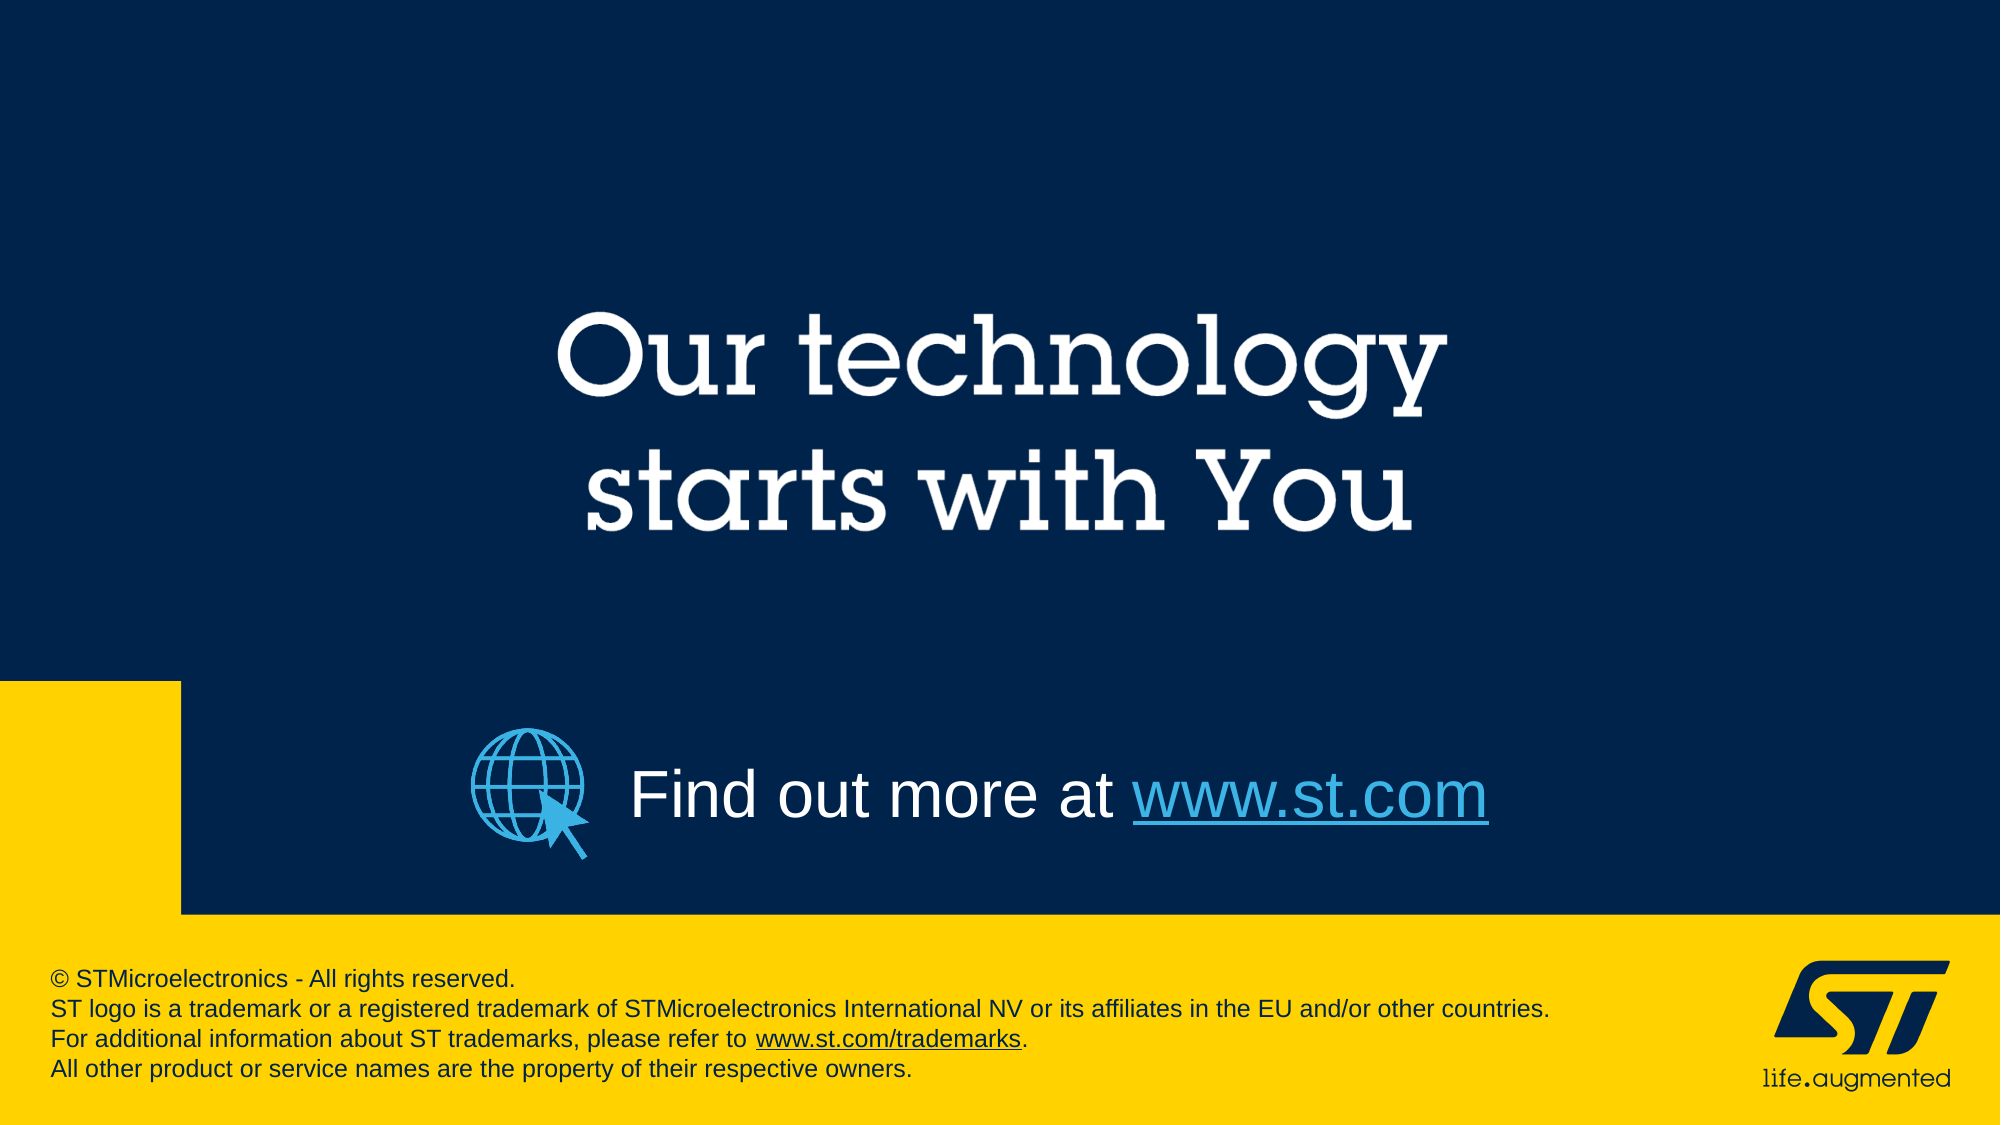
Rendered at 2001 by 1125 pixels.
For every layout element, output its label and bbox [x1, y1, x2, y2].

picture [485, 256, 1515, 631]
text_box [454, 713, 1508, 870]
picture [1725, 922, 1988, 1125]
